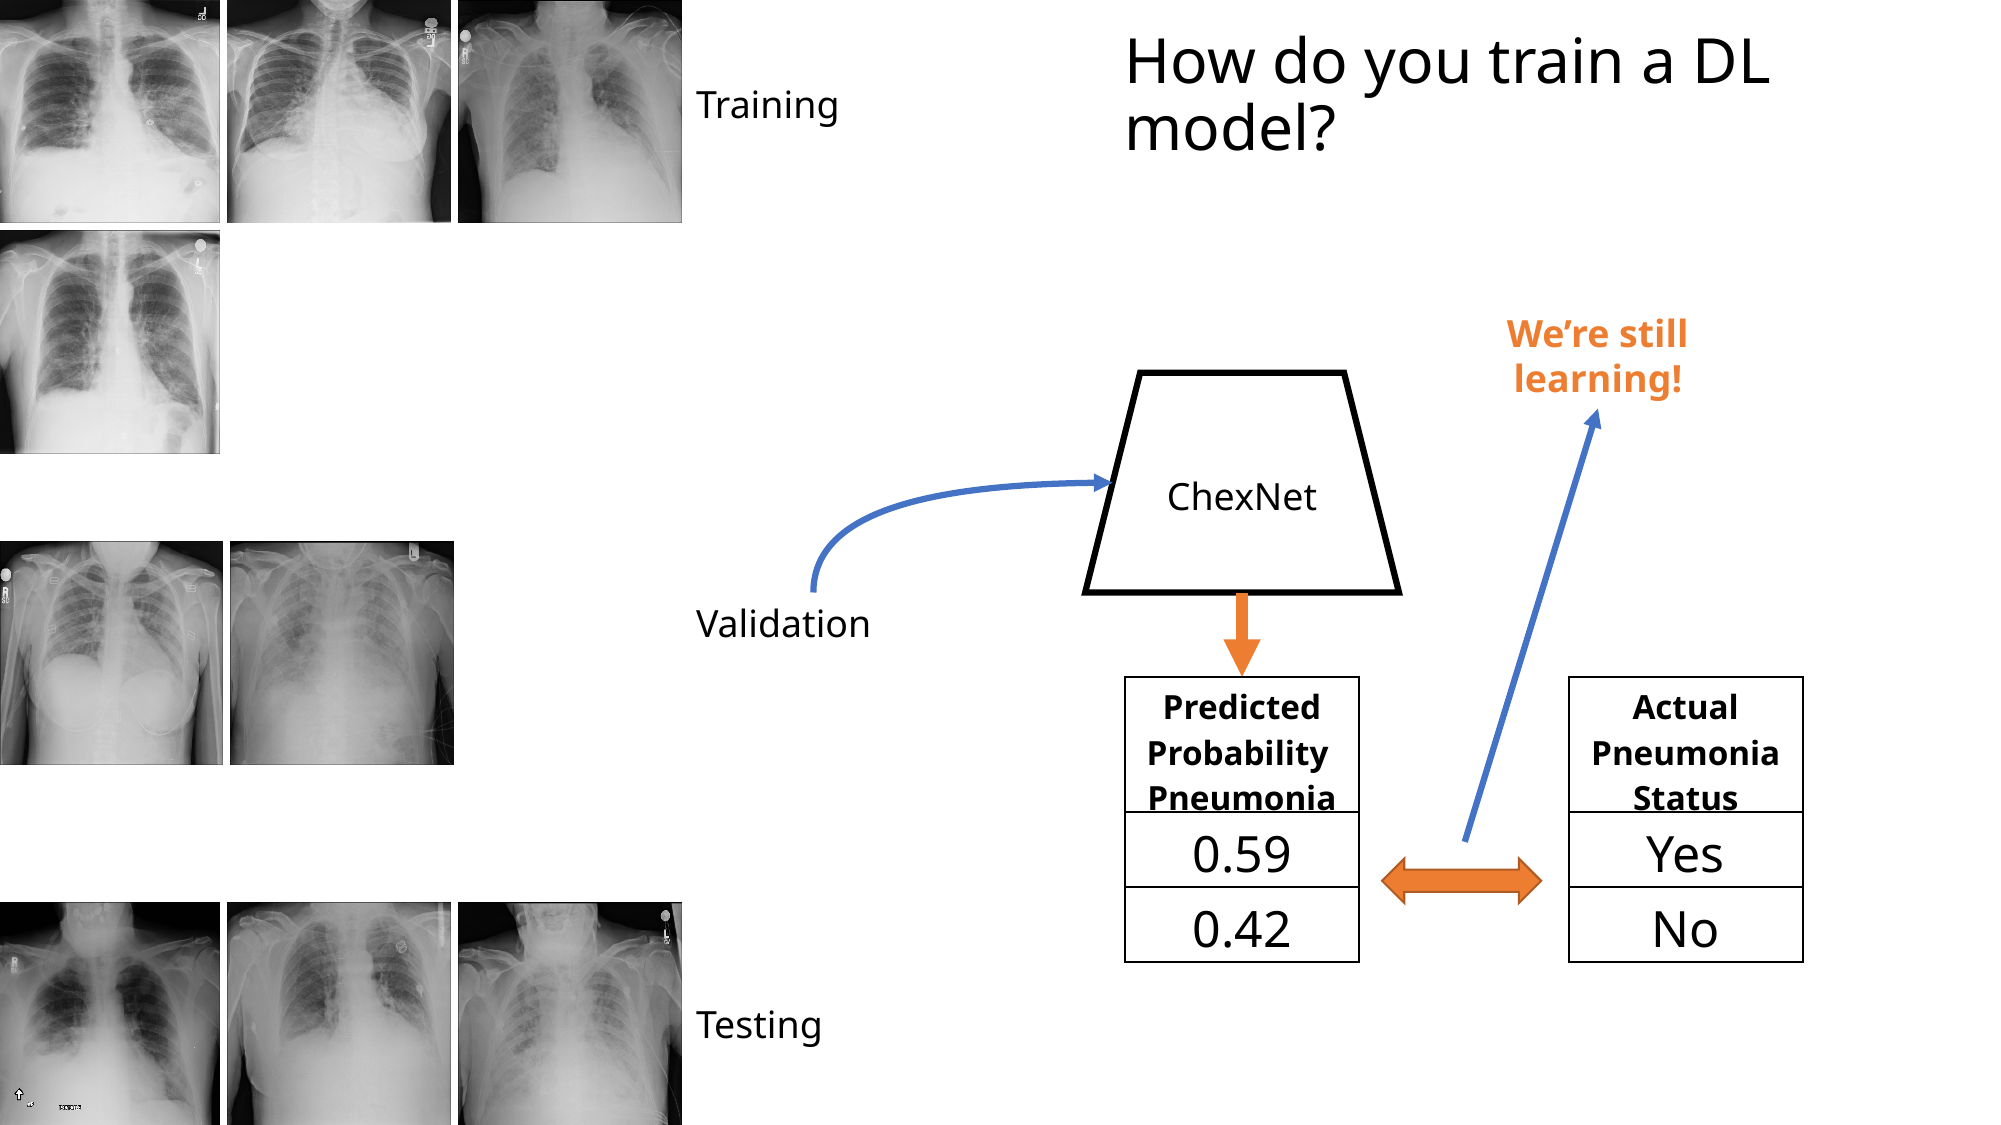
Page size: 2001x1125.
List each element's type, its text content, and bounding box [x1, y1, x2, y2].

table_cell 0.59 [1126, 813, 1358, 886]
text_box We’re still learning! [1441, 302, 1755, 408]
table_cell No [1570, 888, 1802, 961]
text_box [1380, 856, 1543, 906]
table_header Predicted Probability Pneumonia [1126, 678, 1358, 811]
title How do you train a DL model? [1109, 21, 1949, 173]
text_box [1464, 408, 1598, 842]
table_cell Yes [1570, 813, 1802, 886]
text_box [907, 387, 1018, 688]
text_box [0, 902, 682, 1125]
text_box ChexNet [1083, 371, 1401, 594]
text_box Testing [682, 993, 946, 1054]
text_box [0, 541, 454, 765]
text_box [0, 0, 682, 454]
table_header Actual Pneumonia Status [1598, 678, 1802, 811]
text_box Training [682, 73, 946, 134]
table_cell 0.42 [1126, 888, 1358, 961]
text_box Validation [681, 592, 907, 653]
